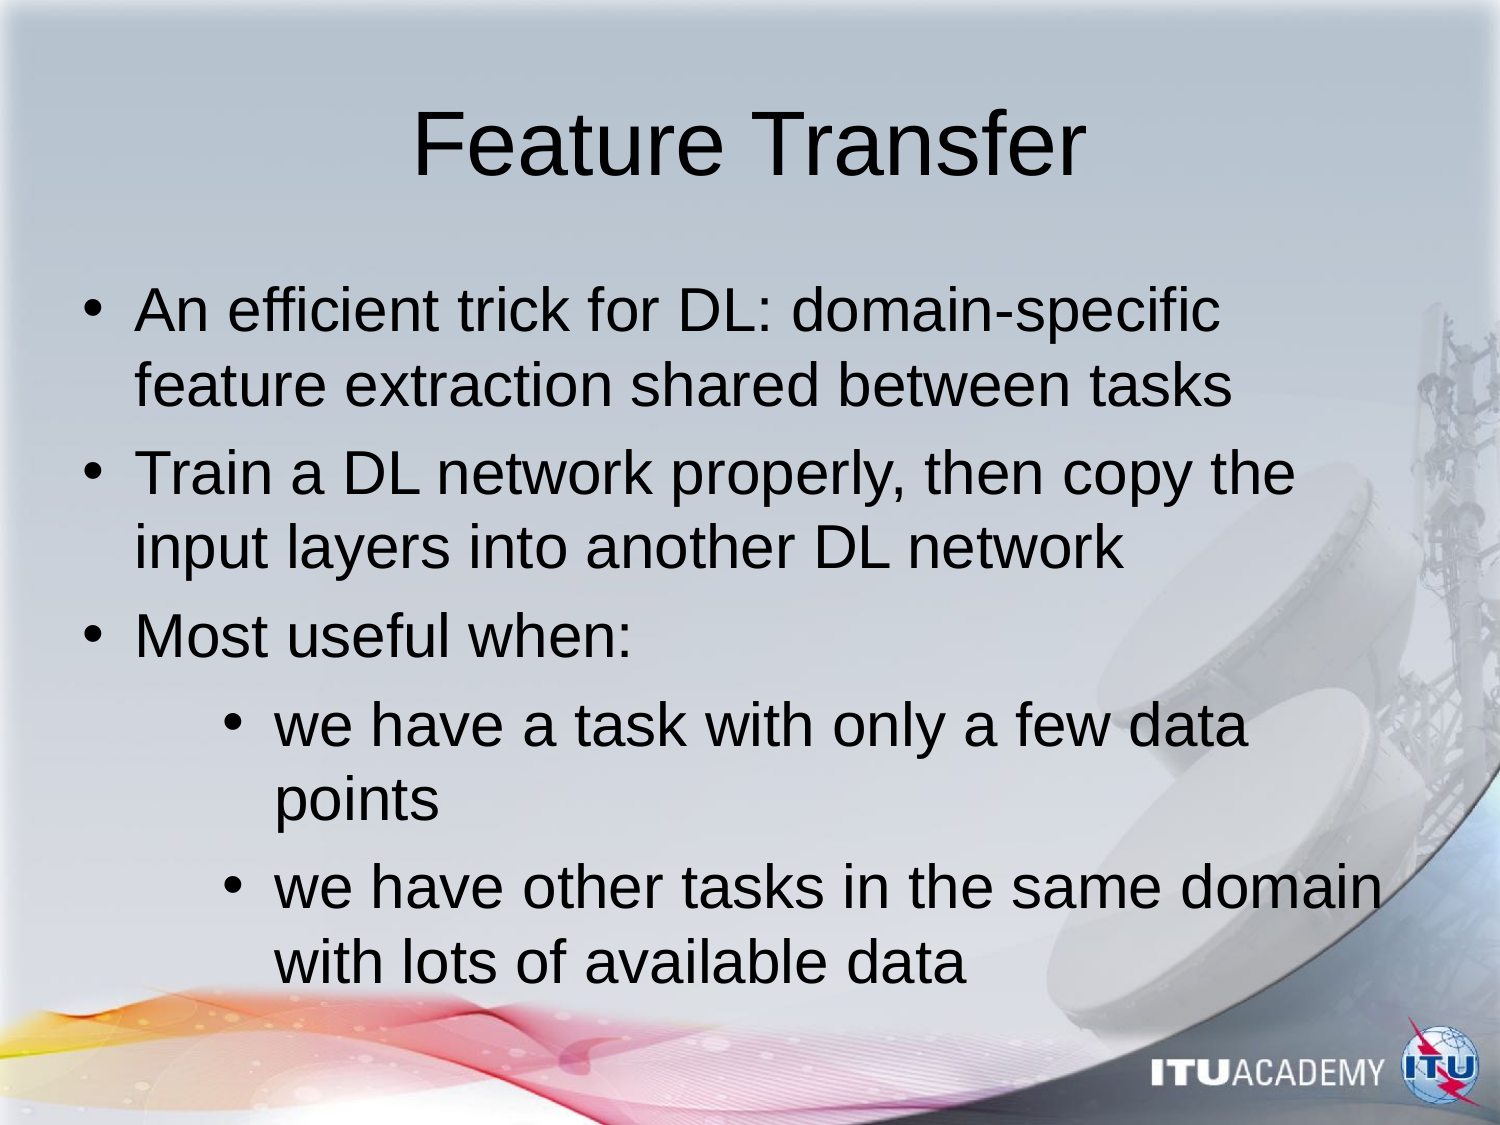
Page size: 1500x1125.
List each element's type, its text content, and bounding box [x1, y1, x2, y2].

list An efficient trick for DL: domain-specific feature extraction shared between tasks Train a DL network properly, then copy the input layers into another DL network Most useful when: we have a task with only a few data points we have other tasks in the same domain with lots of available data [74, 261, 1426, 1006]
picture [0, 0, 1500, 1125]
title Feature Transfer [74, 44, 1426, 234]
